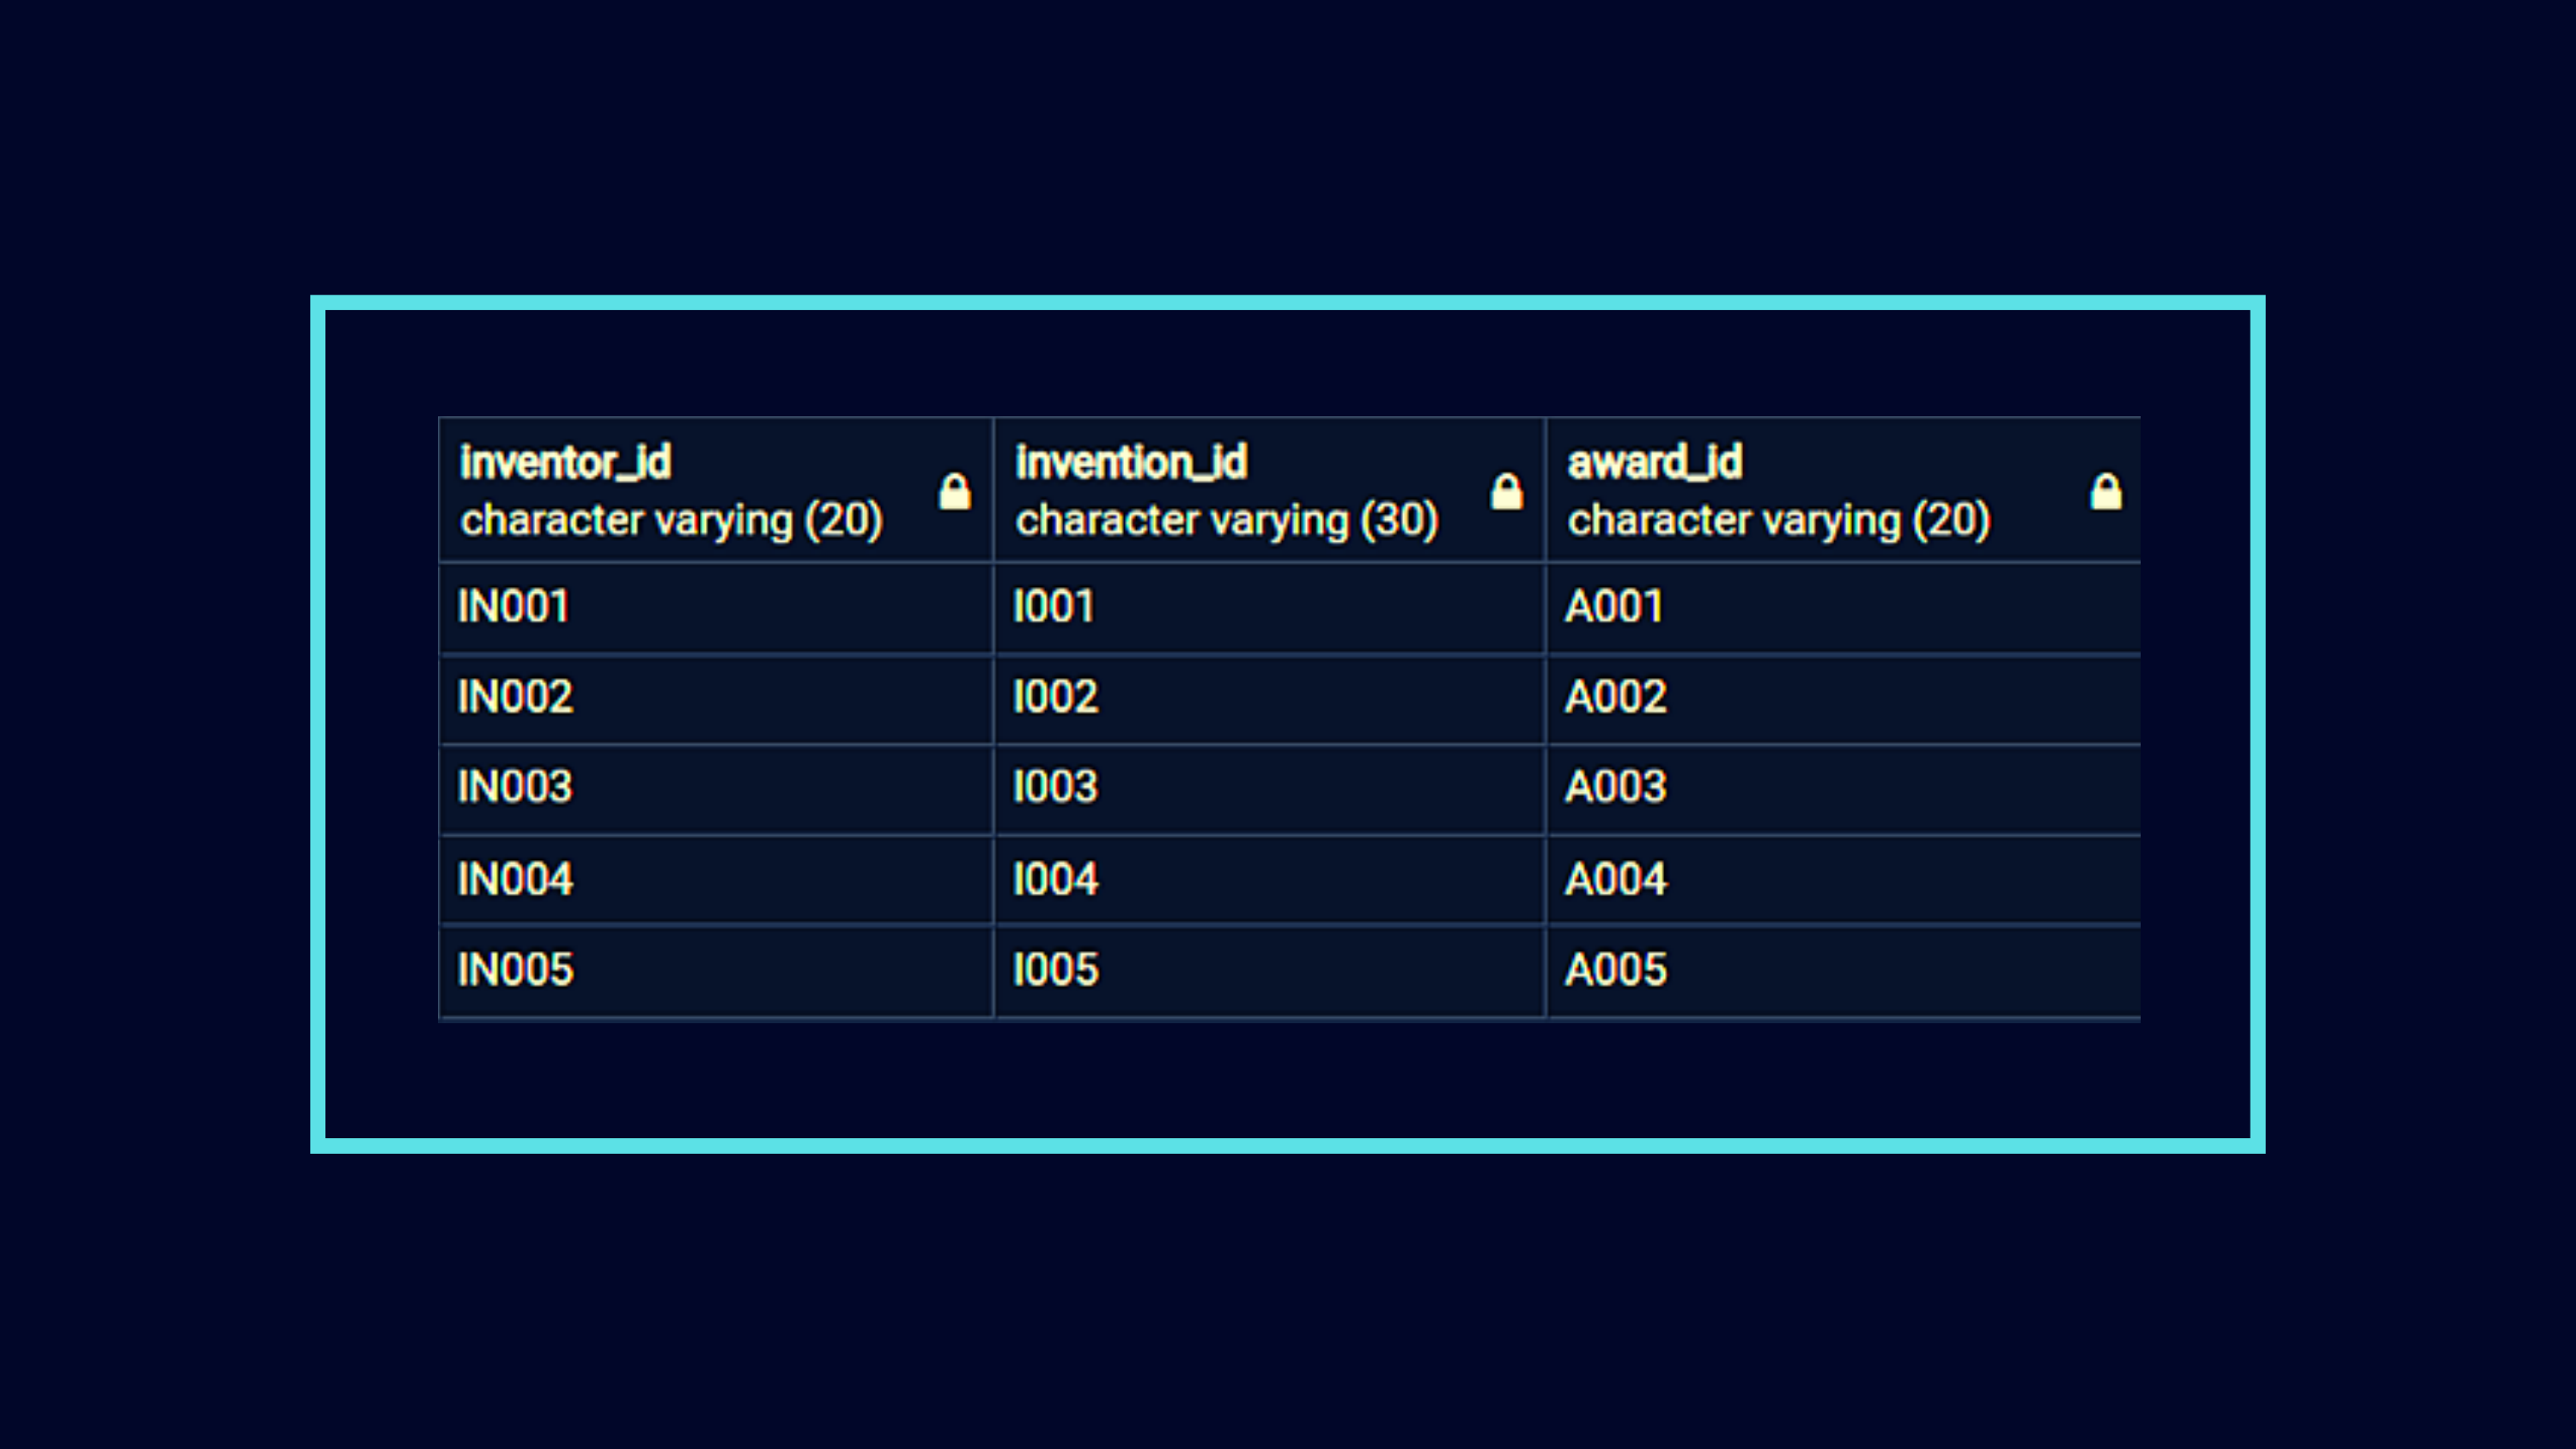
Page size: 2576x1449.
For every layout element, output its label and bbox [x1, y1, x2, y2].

text_box [310, 294, 2266, 1155]
picture [438, 416, 2141, 1023]
